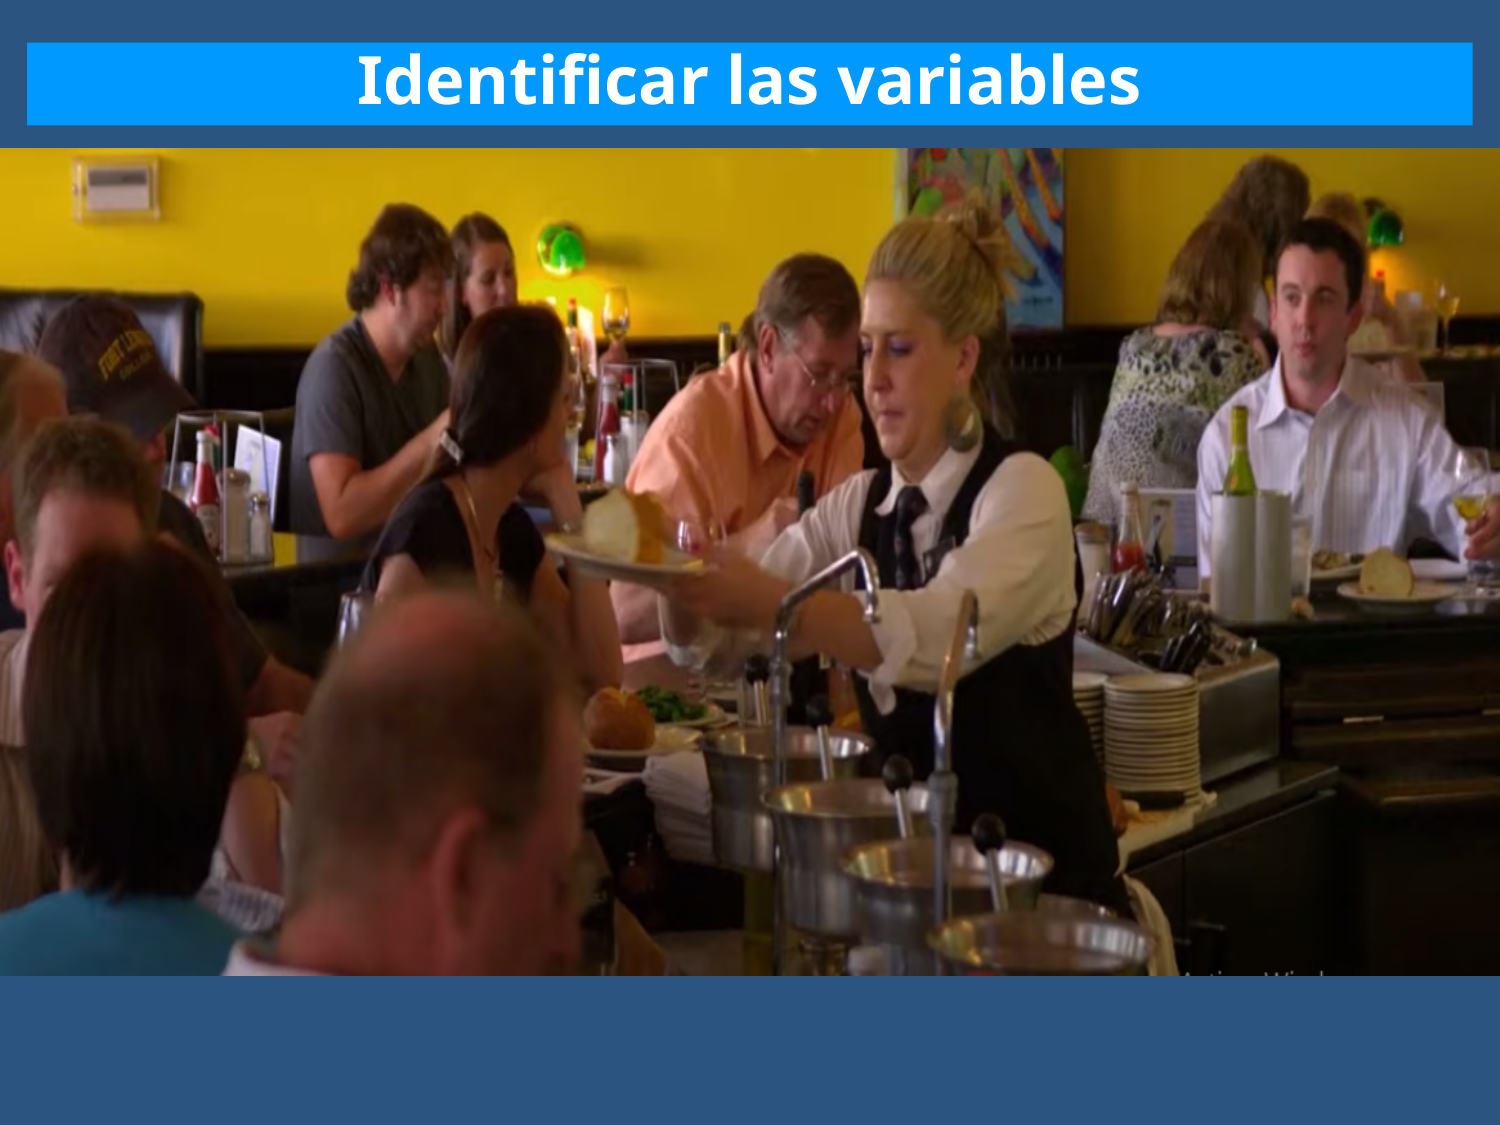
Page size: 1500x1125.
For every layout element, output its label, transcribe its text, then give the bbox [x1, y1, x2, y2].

picture [0, 148, 1500, 977]
text_box Identificar las variables [27, 42, 1473, 126]
